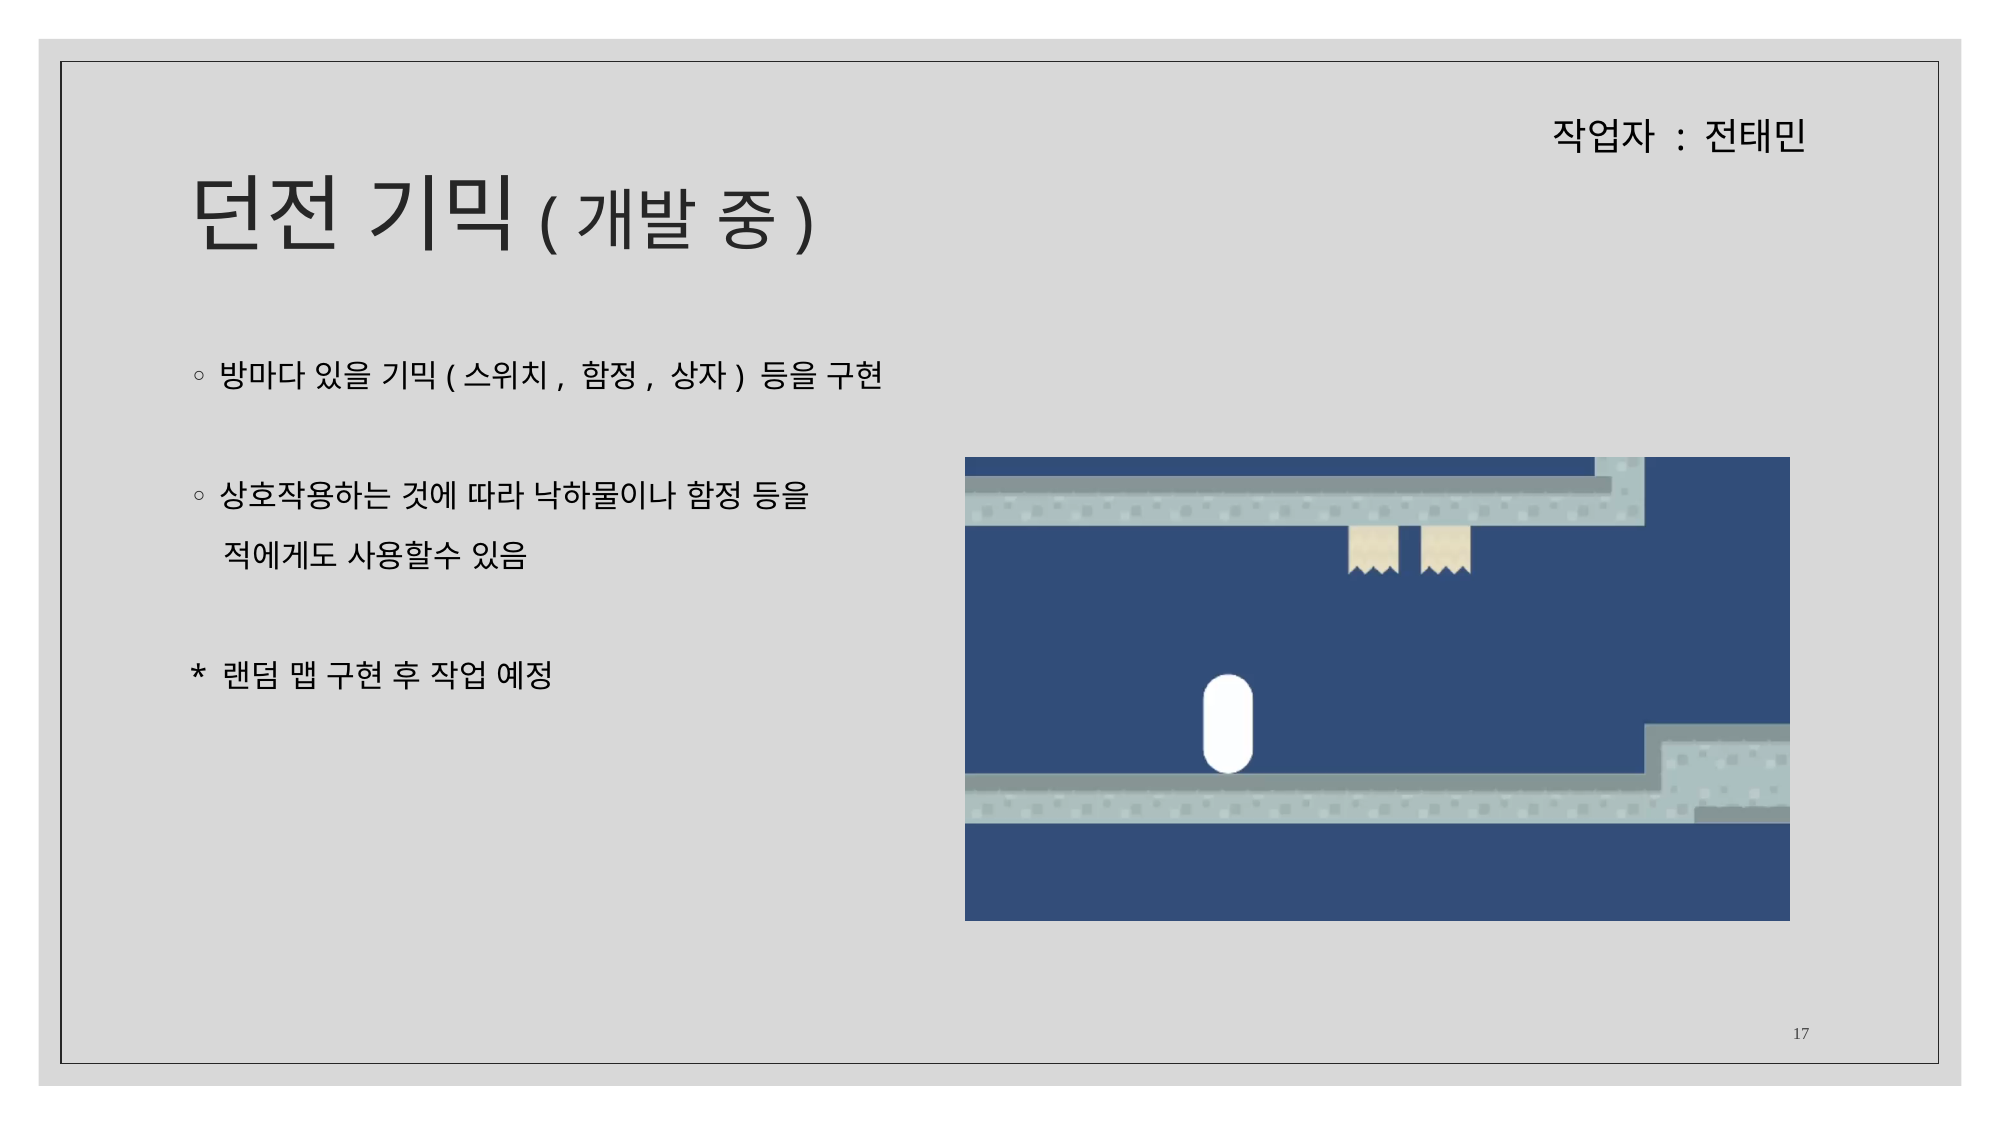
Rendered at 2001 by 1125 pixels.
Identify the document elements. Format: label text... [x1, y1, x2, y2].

text_box 작업자 : 전태민 [1538, 105, 1823, 166]
title 던전 기믹(개발 중) [174, 105, 1825, 331]
list 방마다 있을 기믹(스위치, 함정, 상자) 등을 구현 상호작용하는 것에 따라 낙하물이나 함정 등을 적에게도 사용할수 있음 * 랜덤 맵 구현 후 작업 예정 [174, 345, 982, 977]
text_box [964, 456, 1791, 921]
slide_number 17 [1687, 990, 1825, 1050]
